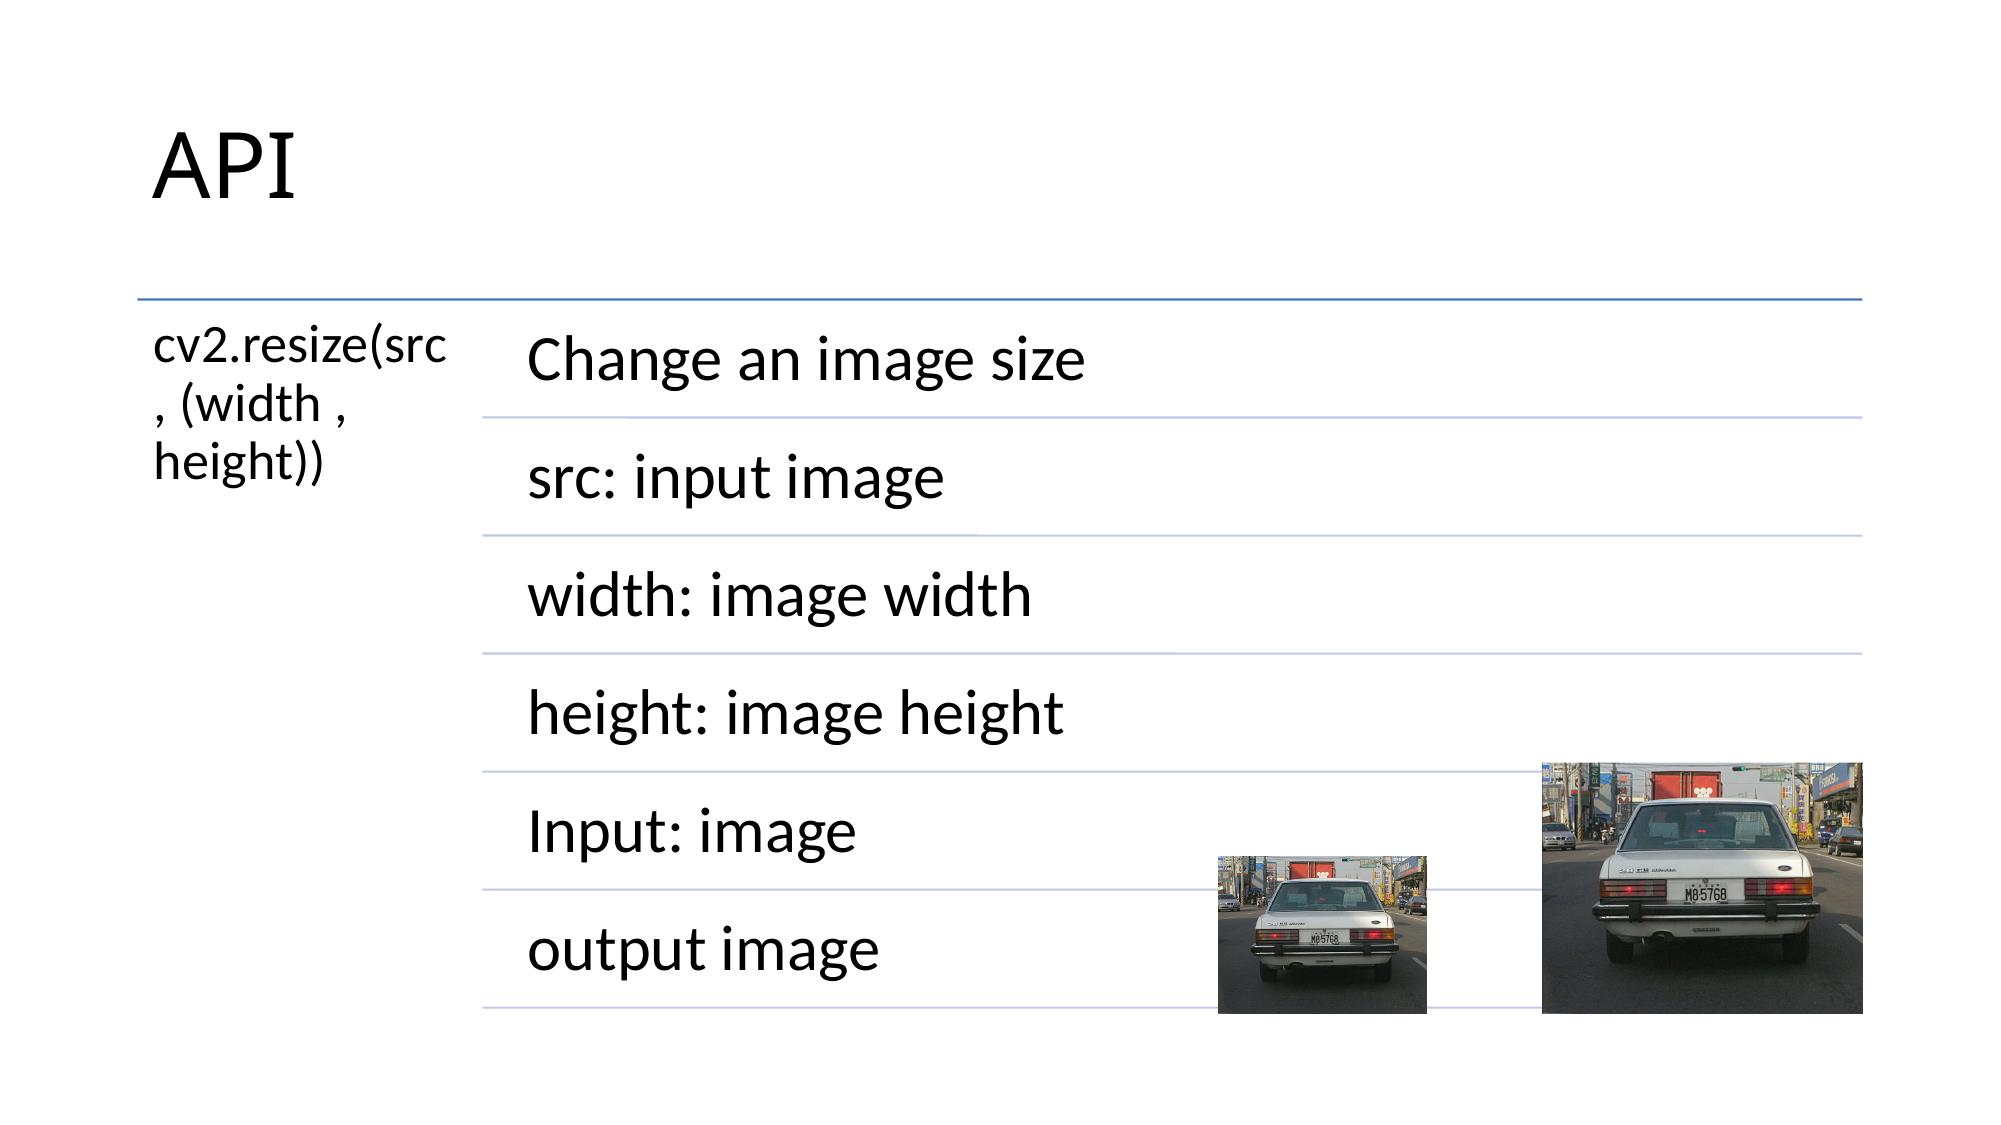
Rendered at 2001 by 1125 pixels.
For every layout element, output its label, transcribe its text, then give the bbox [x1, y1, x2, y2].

title API [137, 59, 1863, 278]
picture [1218, 856, 1427, 1014]
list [137, 299, 1863, 1014]
picture [1542, 762, 1863, 1014]
